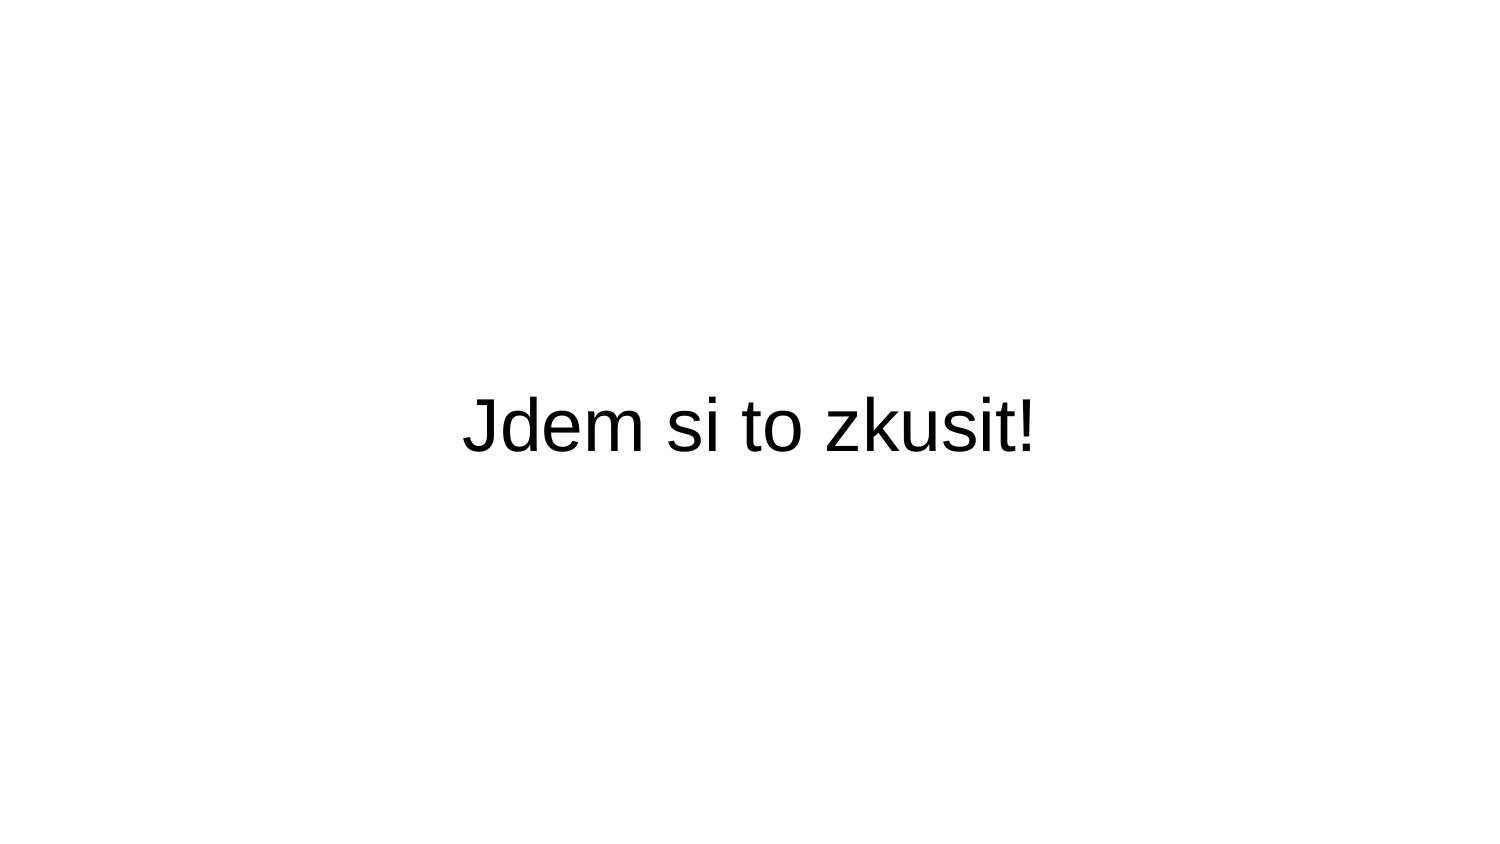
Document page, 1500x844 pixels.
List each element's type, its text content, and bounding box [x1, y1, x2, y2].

title Jdem si to zkusit! [51, 352, 1449, 491]
